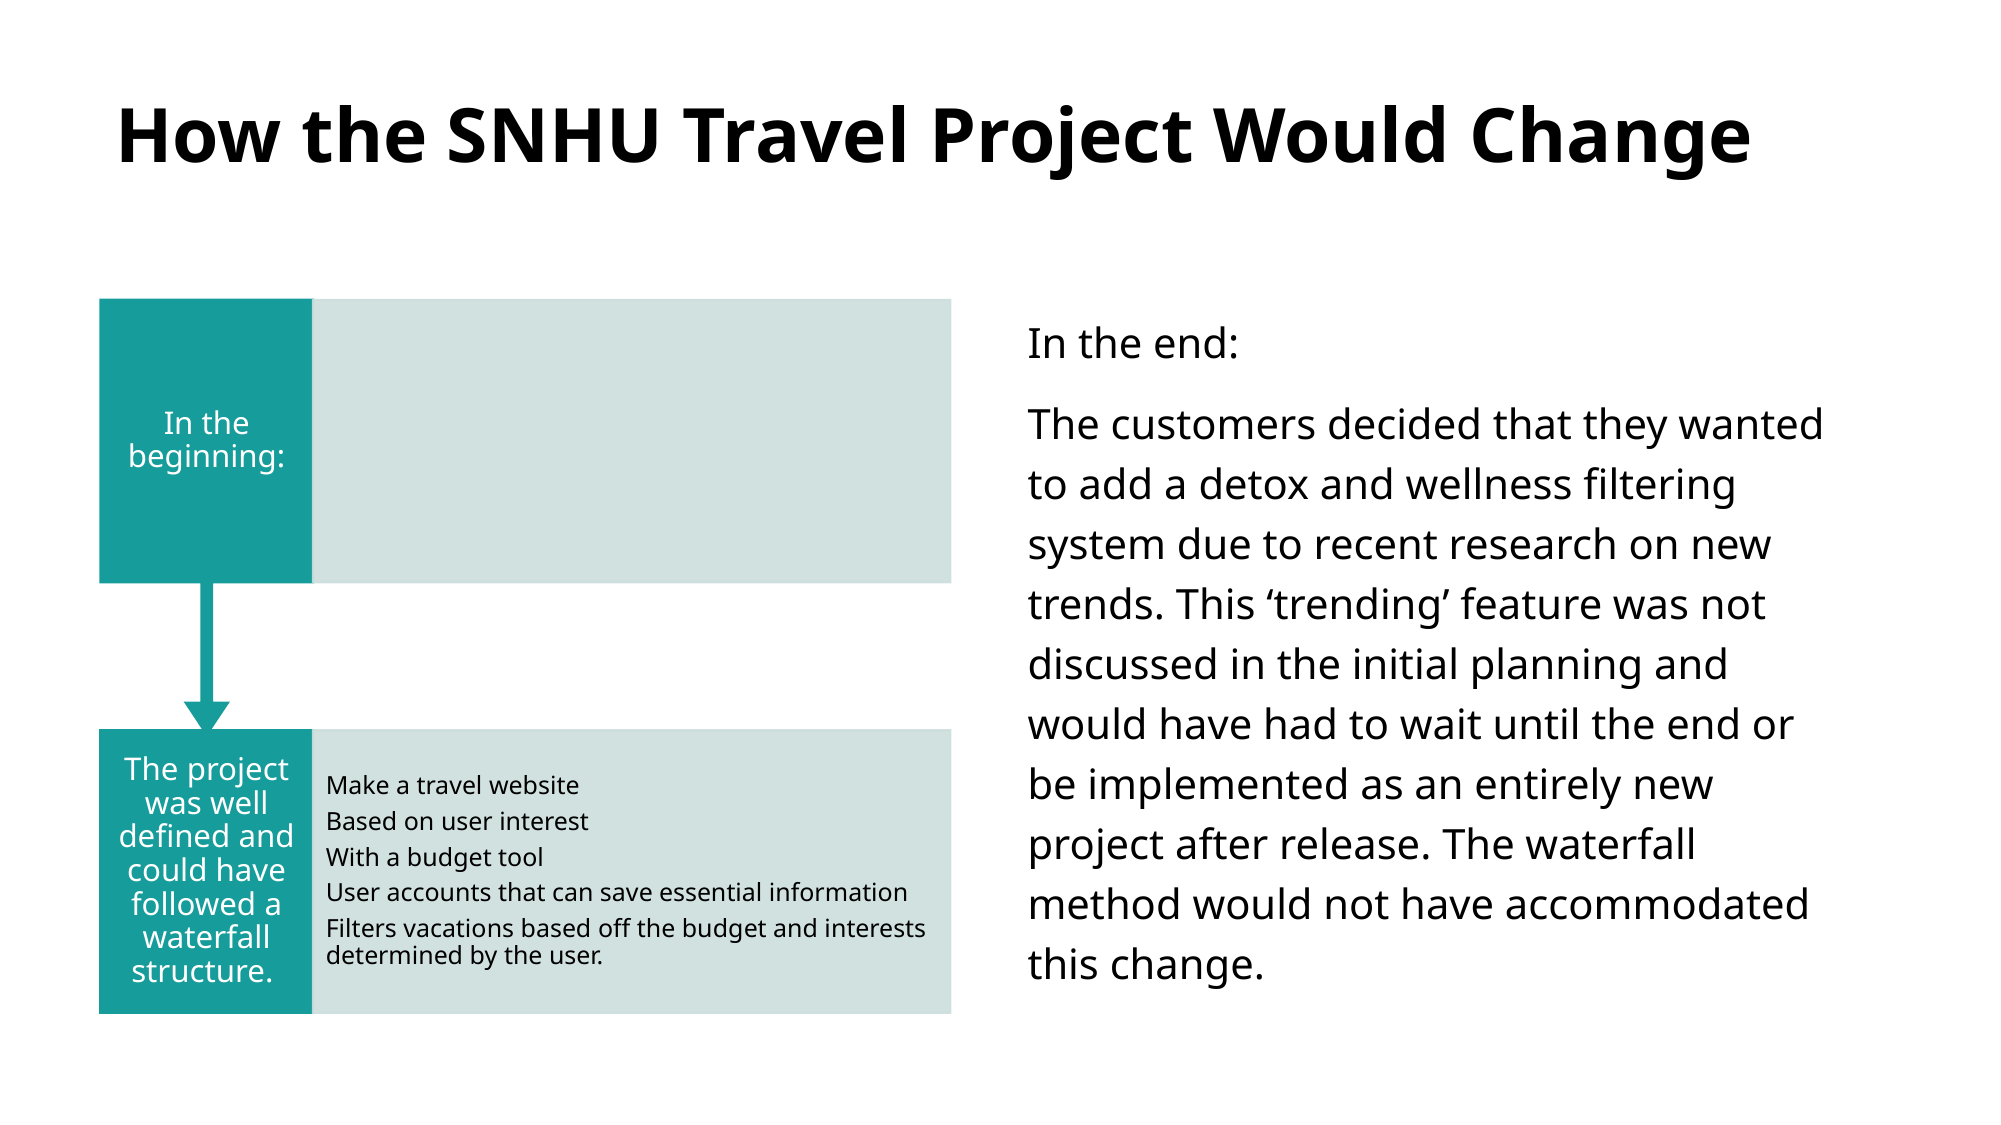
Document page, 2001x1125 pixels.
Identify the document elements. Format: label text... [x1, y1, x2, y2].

title How the SNHU Travel Project Would Change [100, 90, 1863, 276]
list In the end: The customers decided that they wanted to add a detox and wellness filtering system due to recent research on new trends. This ‘trending’ feature was not discussed in the initial planning and would have had to wait until the end or be implemented as an entirely new project after release. The waterfall method would not have accommodated this change. [1012, 299, 1863, 1014]
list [100, 299, 951, 1014]
